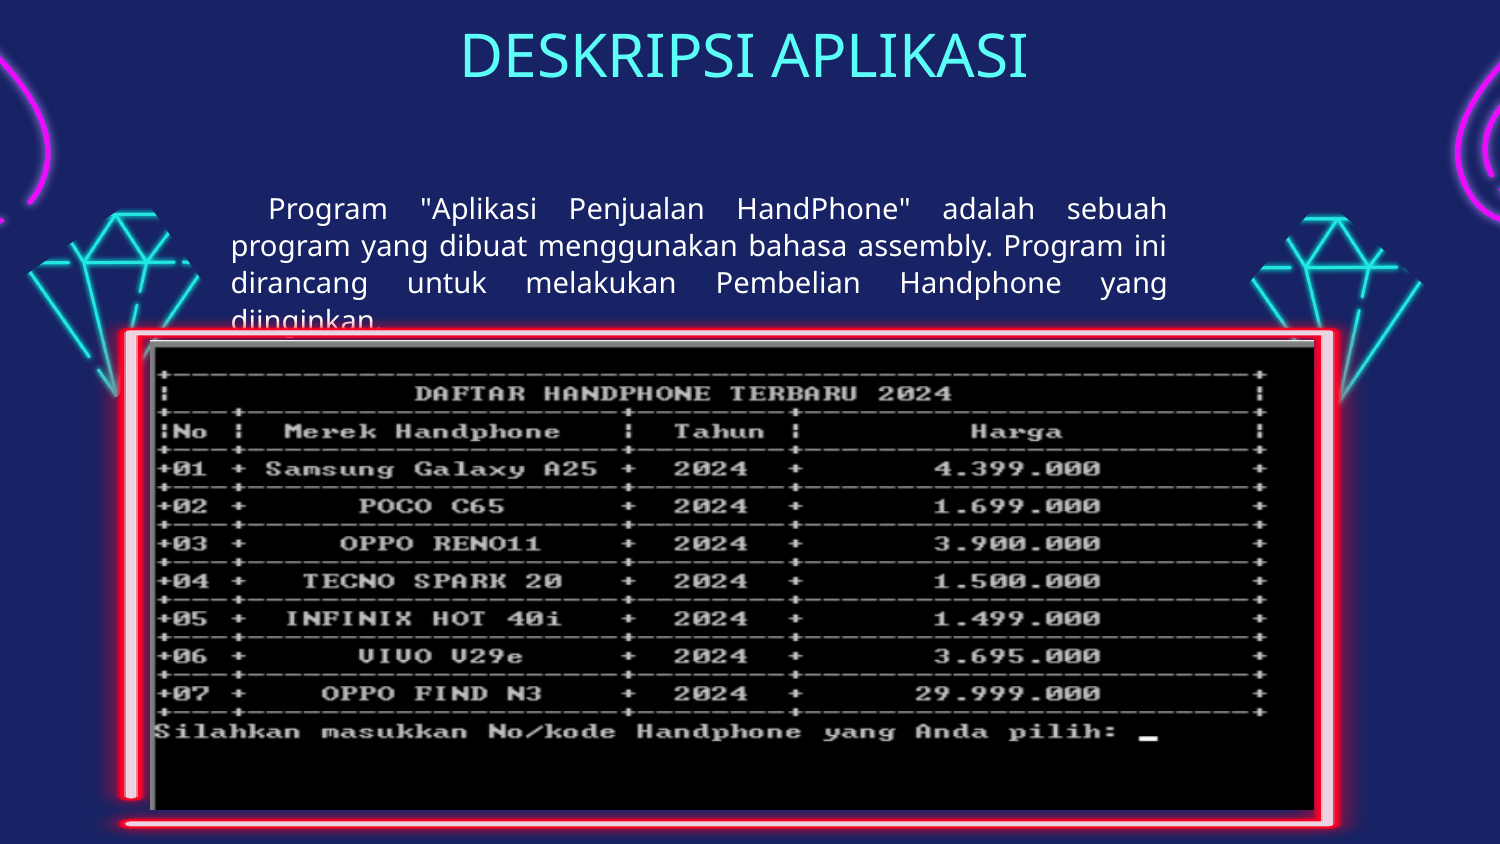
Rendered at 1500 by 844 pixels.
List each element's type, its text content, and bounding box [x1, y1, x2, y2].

text_box [1415, 0, 1500, 281]
text_box [2, 194, 178, 406]
picture [149, 340, 1314, 811]
text_box [82, 312, 1378, 844]
text_box DESKRIPSI APLIKASI [82, 0, 1407, 90]
text_box Program "Aplikasi Penjualan HandPhone" adalah sebuah program yang dibuat menggunakan bahasa assembly. Program ini dirancang untuk melakukan Pembelian Handphone yang diinginkan. [178, 181, 1183, 312]
text_box [0, 0, 83, 281]
text_box [1223, 197, 1452, 394]
